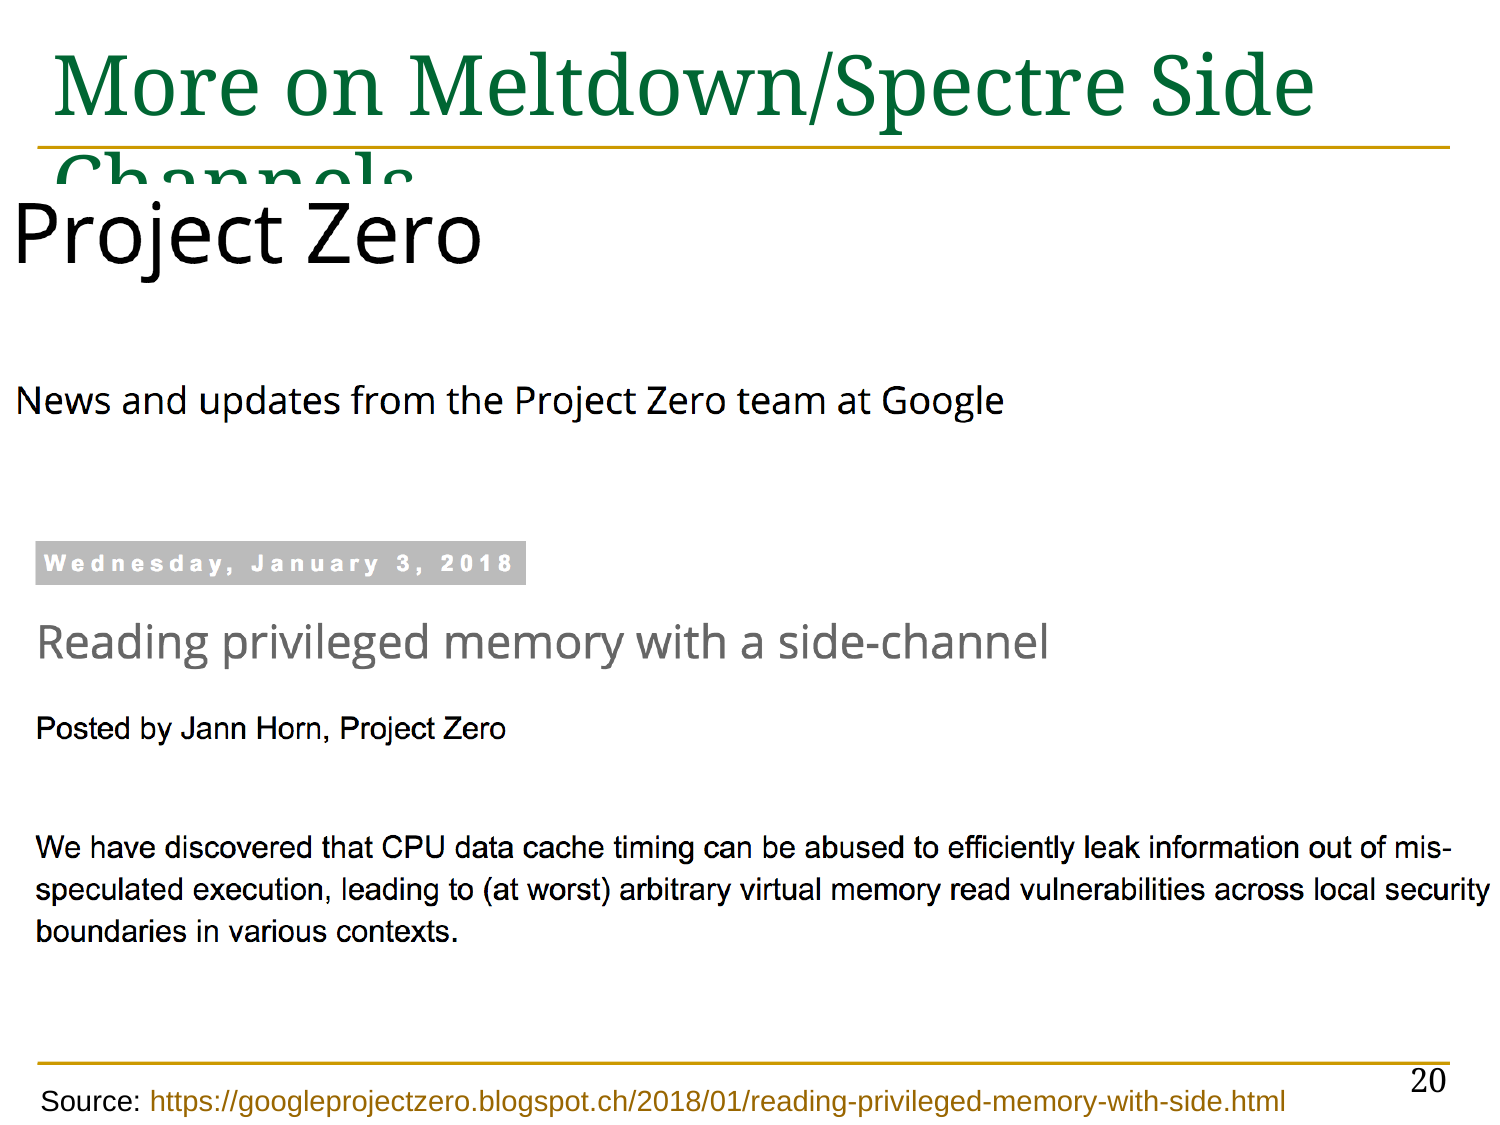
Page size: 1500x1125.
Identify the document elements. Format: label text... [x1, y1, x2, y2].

picture [0, 183, 1500, 963]
text_box Source: https://googleprojectzero.blogspot.ch/2018/01/reading-privileged-memory-with-side.html [25, 1074, 1312, 1125]
slide_number 20 [1111, 1036, 1462, 1112]
title More on Meltdown/Spectre Side Channels [37, 24, 1500, 183]
